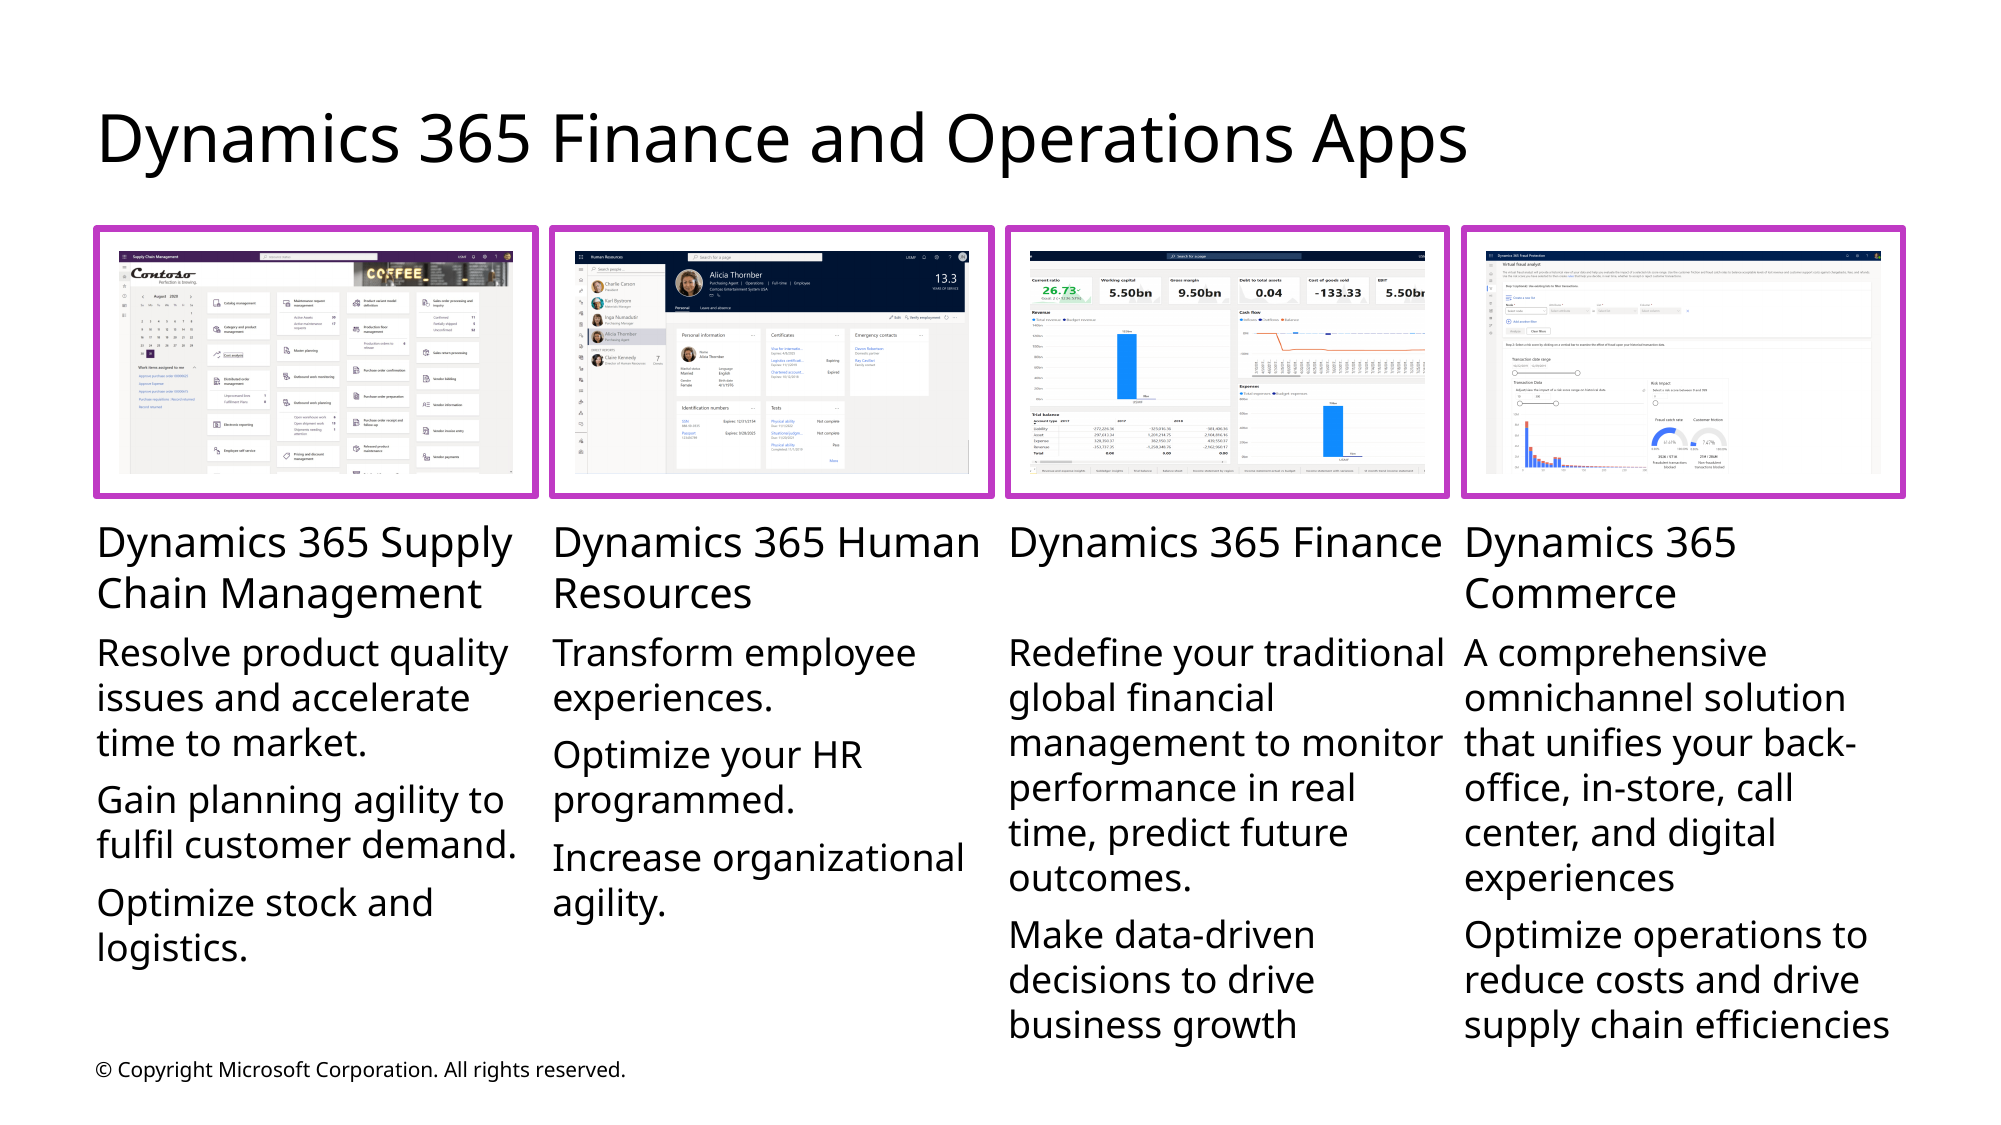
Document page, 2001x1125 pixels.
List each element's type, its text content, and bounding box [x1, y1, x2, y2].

text_box Transform employee experiences. Optimize your HR programmed. Increase organizational agility. [552, 628, 992, 1032]
text_box Redefine your traditional global financial management to monitor performance in real time, predict future outcomes. Make data-driven decisions to drive business growth [1007, 628, 1448, 1032]
picture [118, 251, 514, 474]
title Dynamics 365 Finance and Operations Apps [96, 96, 1904, 177]
text_box Dynamics 365 Finance [1007, 516, 1448, 627]
picture [1030, 251, 1425, 474]
text_box Dynamics 365 Human Resources [552, 516, 992, 627]
text_box Dynamics 365 Supply Chain Management [96, 516, 536, 627]
text_box A comprehensive omnichannel solution that unifies your back-office, in-store, call center, and digital experiences Optimize operations to reduce costs and drive supply chain efficiencies [1463, 628, 1904, 1032]
picture [1486, 251, 1881, 474]
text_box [96, 228, 1904, 497]
picture [574, 251, 969, 474]
text_box Resolve product quality issues and accelerate time to market. Gain planning agility to fulfil customer demand. Optimize stock and logistics. [96, 628, 536, 1032]
text_box Dynamics 365 Commerce [1463, 516, 1904, 627]
